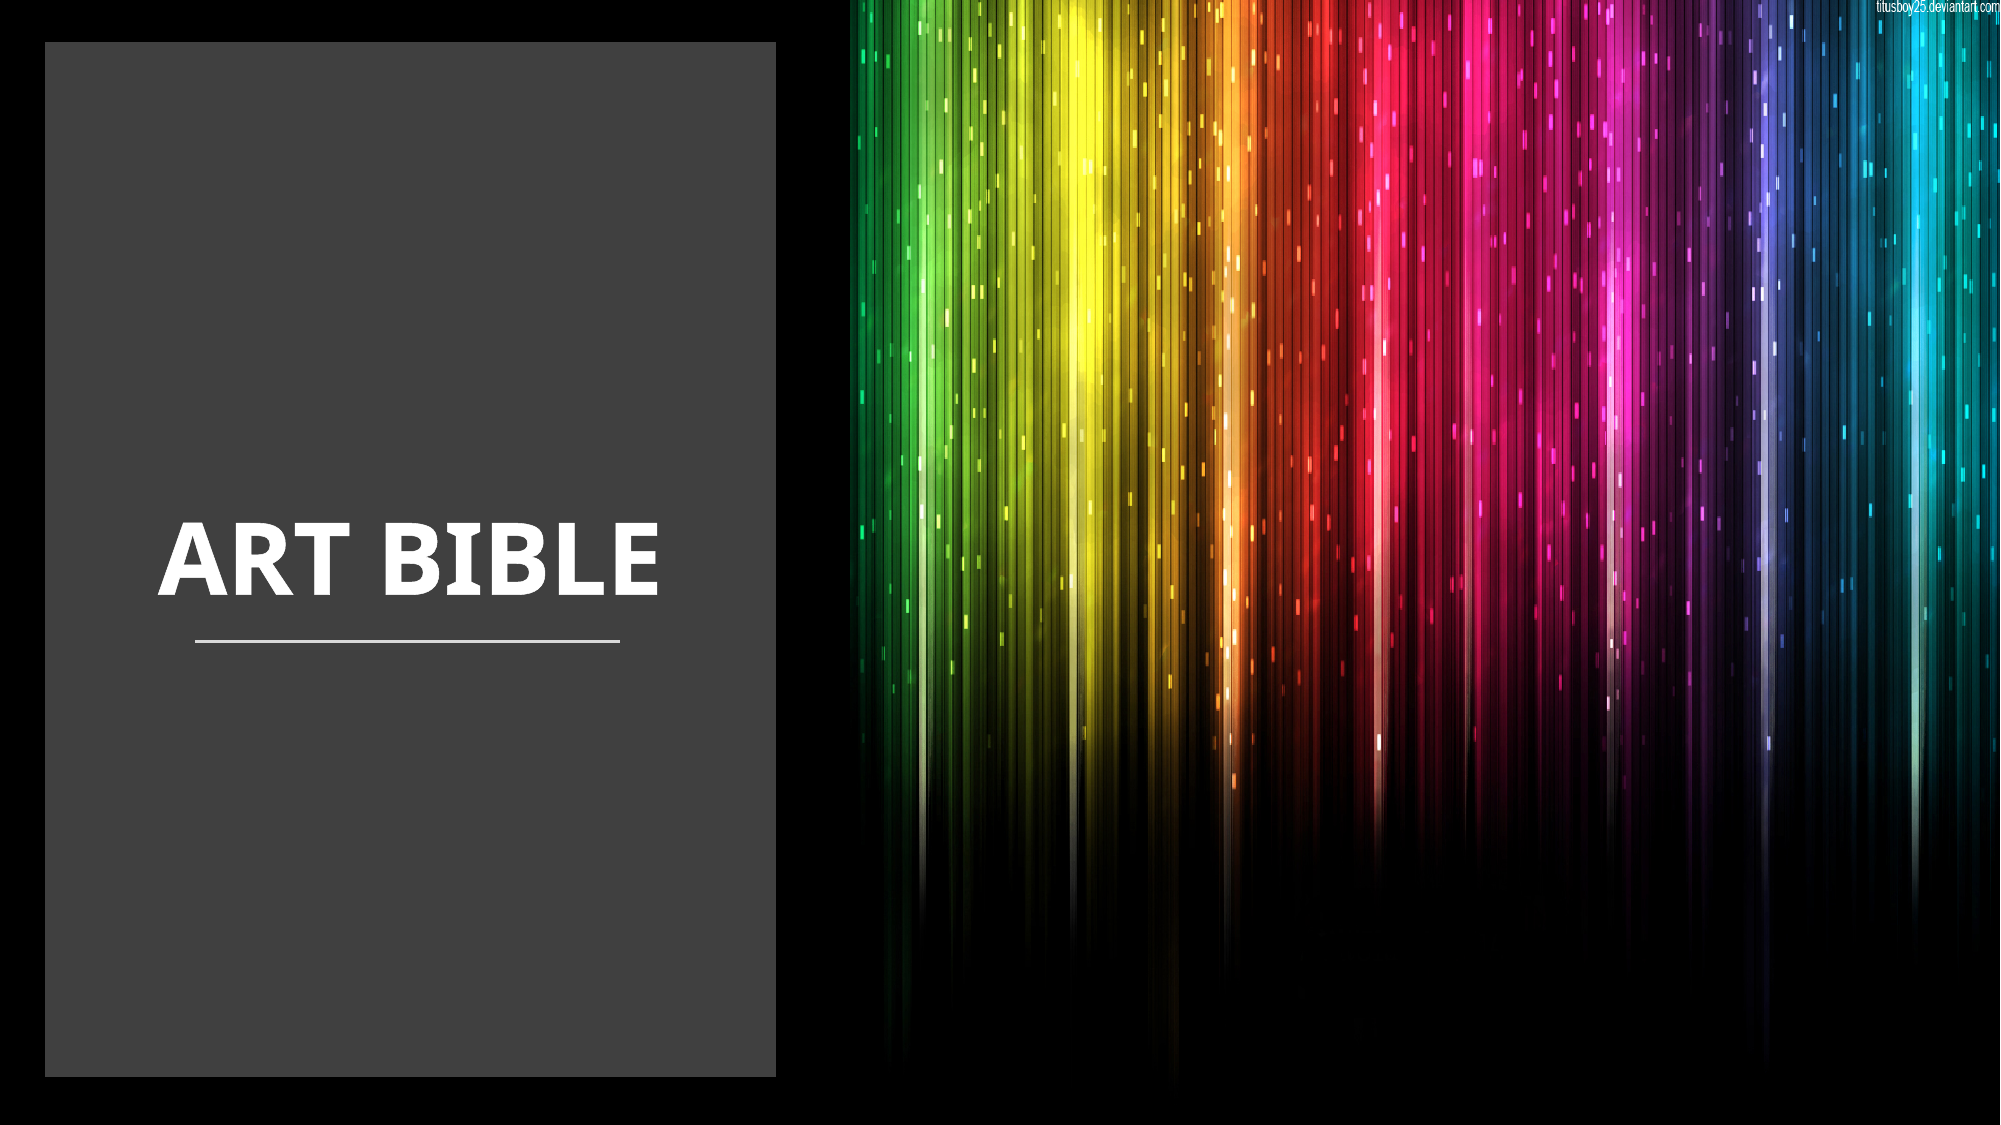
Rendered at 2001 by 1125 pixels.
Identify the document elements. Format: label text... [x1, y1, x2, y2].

picture [850, 0, 2000, 1125]
title ART BIBLE [110, 149, 711, 624]
text_box [54, 52, 767, 1067]
